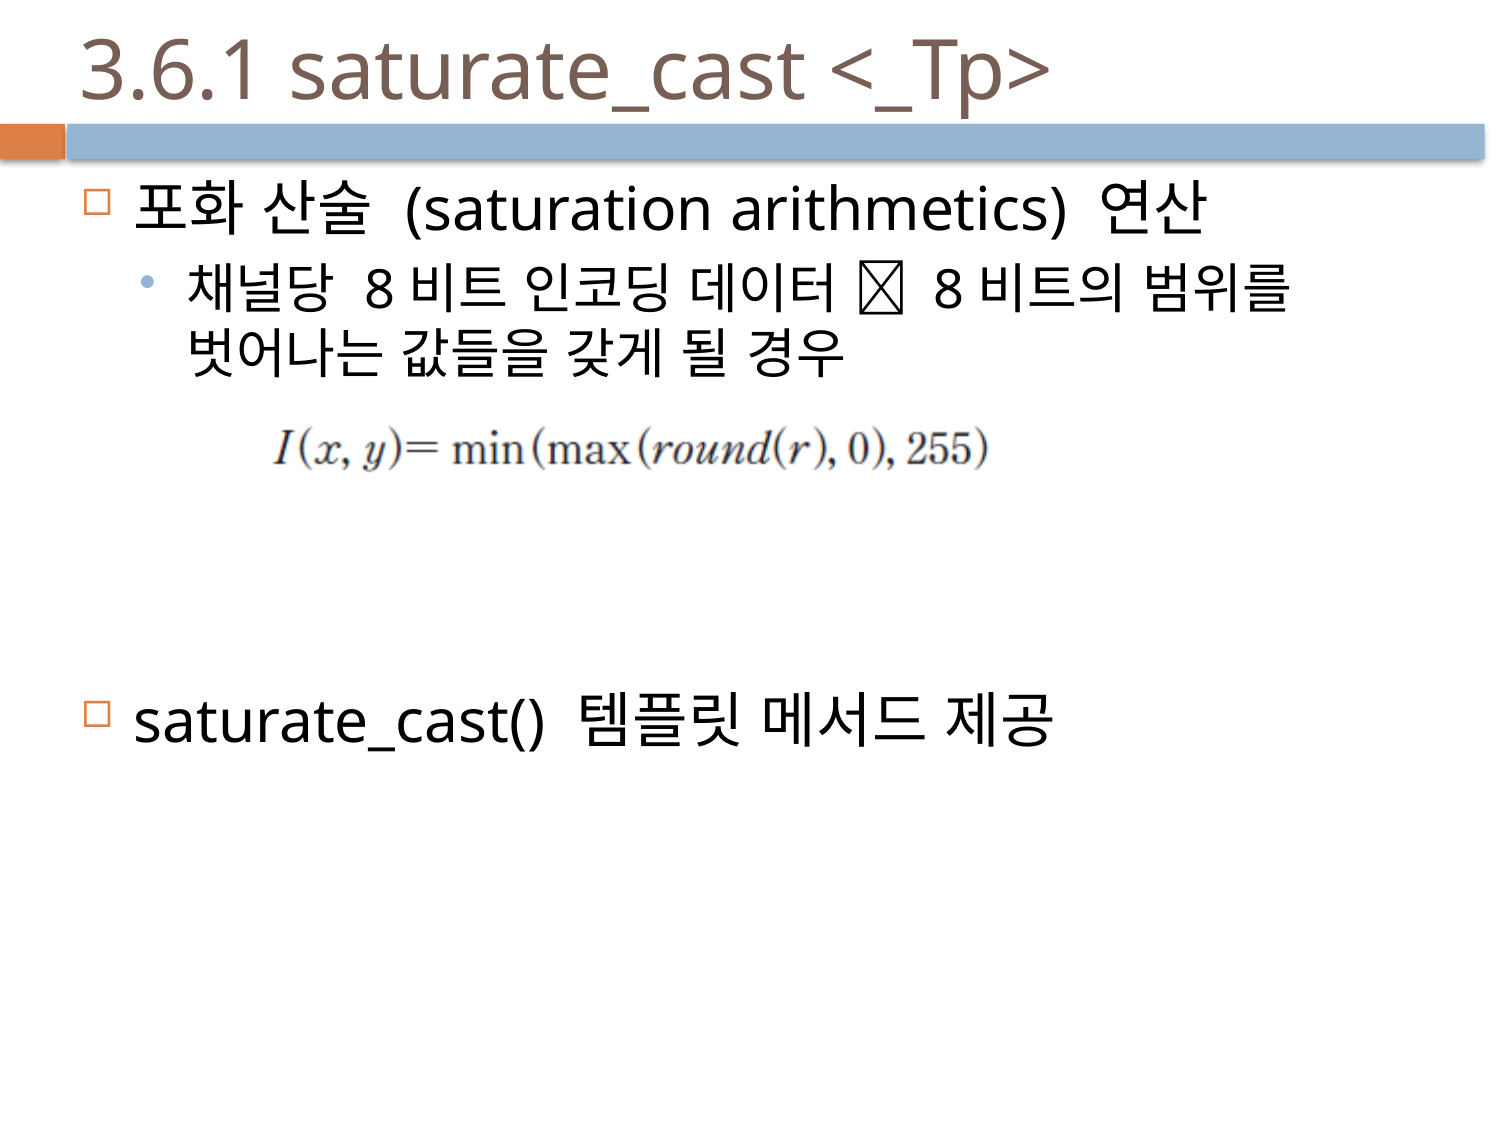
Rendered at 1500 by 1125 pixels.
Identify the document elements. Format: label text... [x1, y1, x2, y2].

picture [218, 388, 1041, 504]
title 3.6.1 saturate_cast <_Tp> [64, 7, 1483, 126]
list 포화 산술 (saturation arithmetics) 연산 채널당 8비트 인코딩 데이터  8비트의 범위를 벗어나는 값들을 갖게 될 경우 saturate_cast() 템플릿 메서드 제공 [66, 162, 1484, 1049]
